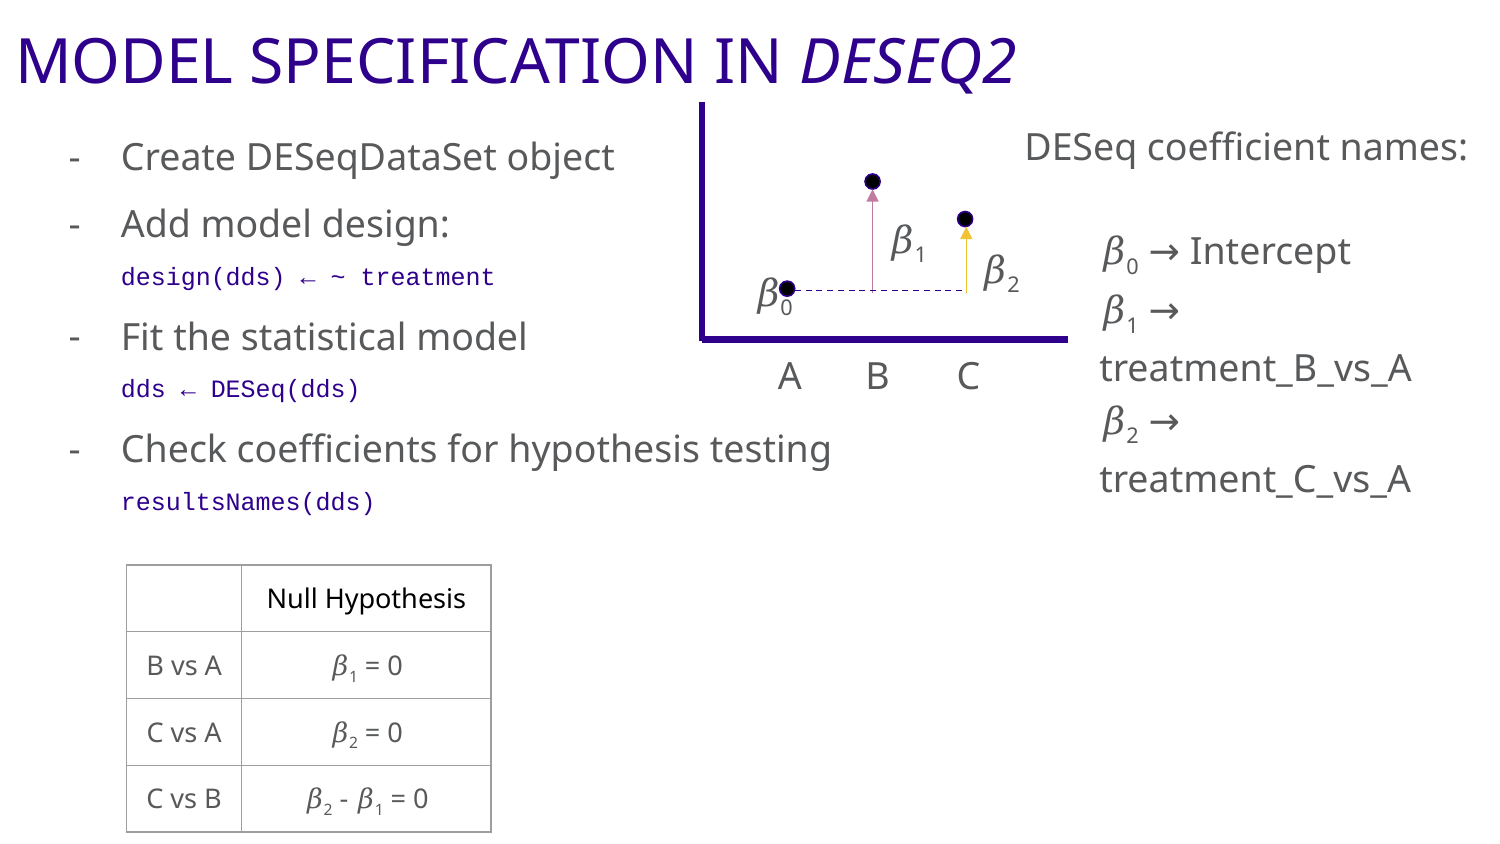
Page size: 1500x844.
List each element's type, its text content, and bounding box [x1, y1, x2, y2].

table_cell 𝛽1 = 0 [242, 632, 490, 698]
text_box C [941, 340, 991, 412]
table_cell 𝛽2 - 𝛽1 = 0 [242, 766, 490, 831]
table_cell C vs A [127, 699, 241, 765]
text_box B [850, 340, 900, 412]
table_header [127, 566, 241, 631]
text_box 𝛽1 [873, 200, 954, 271]
text_box 𝛽2 [965, 230, 1009, 301]
table_cell C vs B [127, 766, 241, 831]
table_header Null Hypothesis [242, 566, 490, 631]
text_box 𝛽0 [738, 253, 819, 324]
text_box [864, 173, 881, 190]
text_box [957, 211, 973, 227]
text_box DESeq coefficient names: 𝛽0 → Intercept 𝛽1 → treatment_B_vs_A 𝛽2 → treatment_C_vs_A [1009, 101, 1500, 567]
table_cell B vs A [127, 632, 241, 698]
text_box A [762, 340, 812, 412]
table_cell 𝛽2 = 0 [242, 699, 490, 765]
text_box Create DESeqDataSet object Add model design: design(dds) ← ~ treatment Fit the statistical model dds ← DESeq(dds) Check coefficients for hypothesis testing resultsNames(dds) [30, 101, 939, 531]
title Model Specification in DESeq2 [0, 6, 1398, 101]
